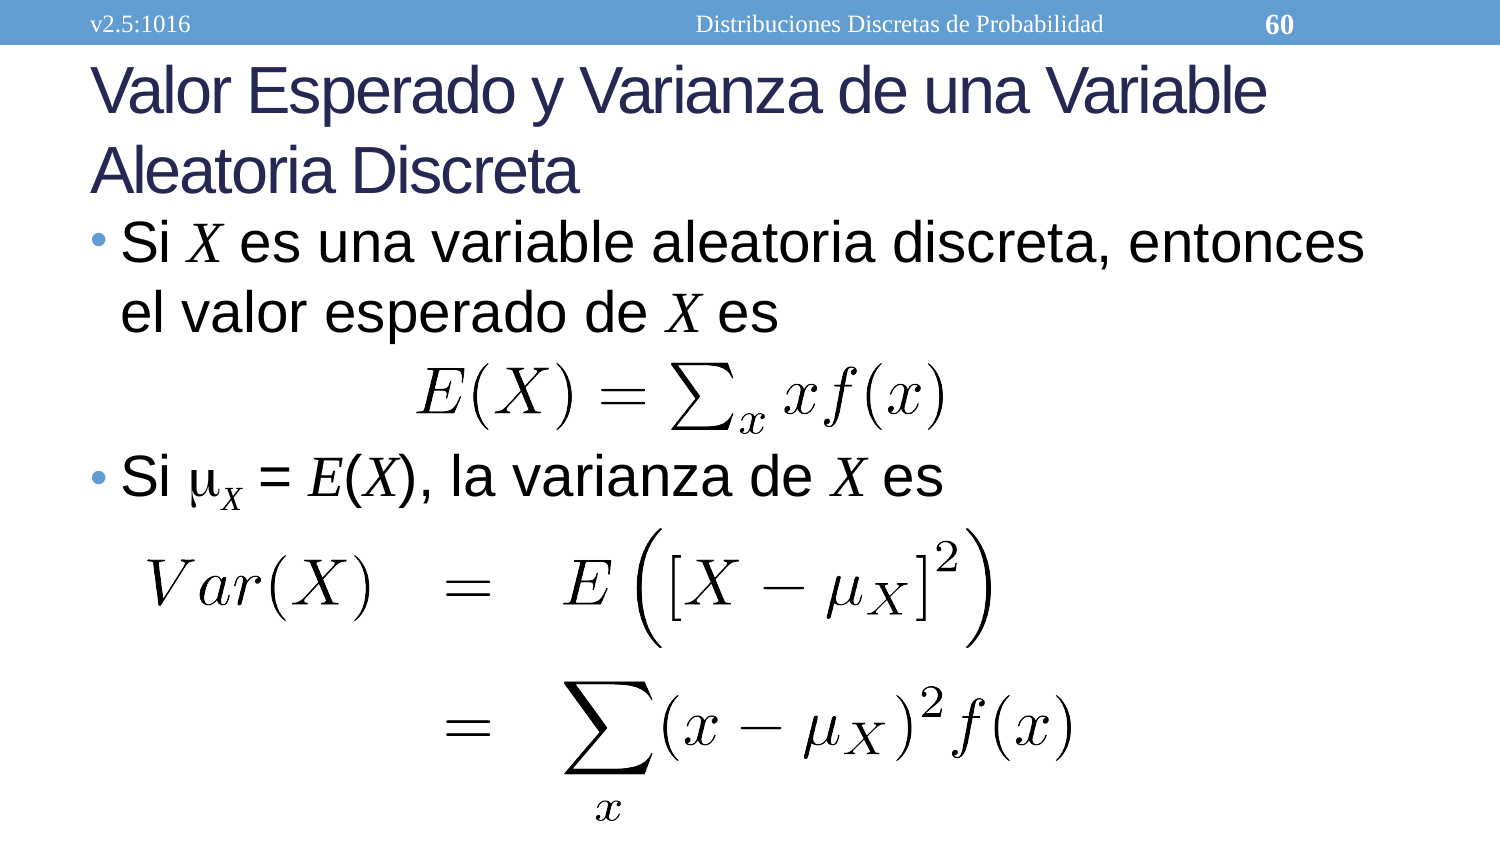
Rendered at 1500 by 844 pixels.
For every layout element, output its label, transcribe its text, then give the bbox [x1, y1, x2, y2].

list Si X es una variable aleatoria discreta, entonces el valor esperado de X es Si X = E(X), la varianza de X es [75, 196, 1425, 797]
footer Distribuciones Discretas de Probabilidad [562, 2, 1238, 43]
picture [147, 527, 1071, 821]
slide_number v2.5:1016 [75, 2, 550, 43]
slide_number 60 [1250, 2, 1425, 43]
title Valor Esperado y Varianza de una Variable Aleatoria Discreta [75, 65, 1425, 188]
picture [416, 362, 944, 434]
